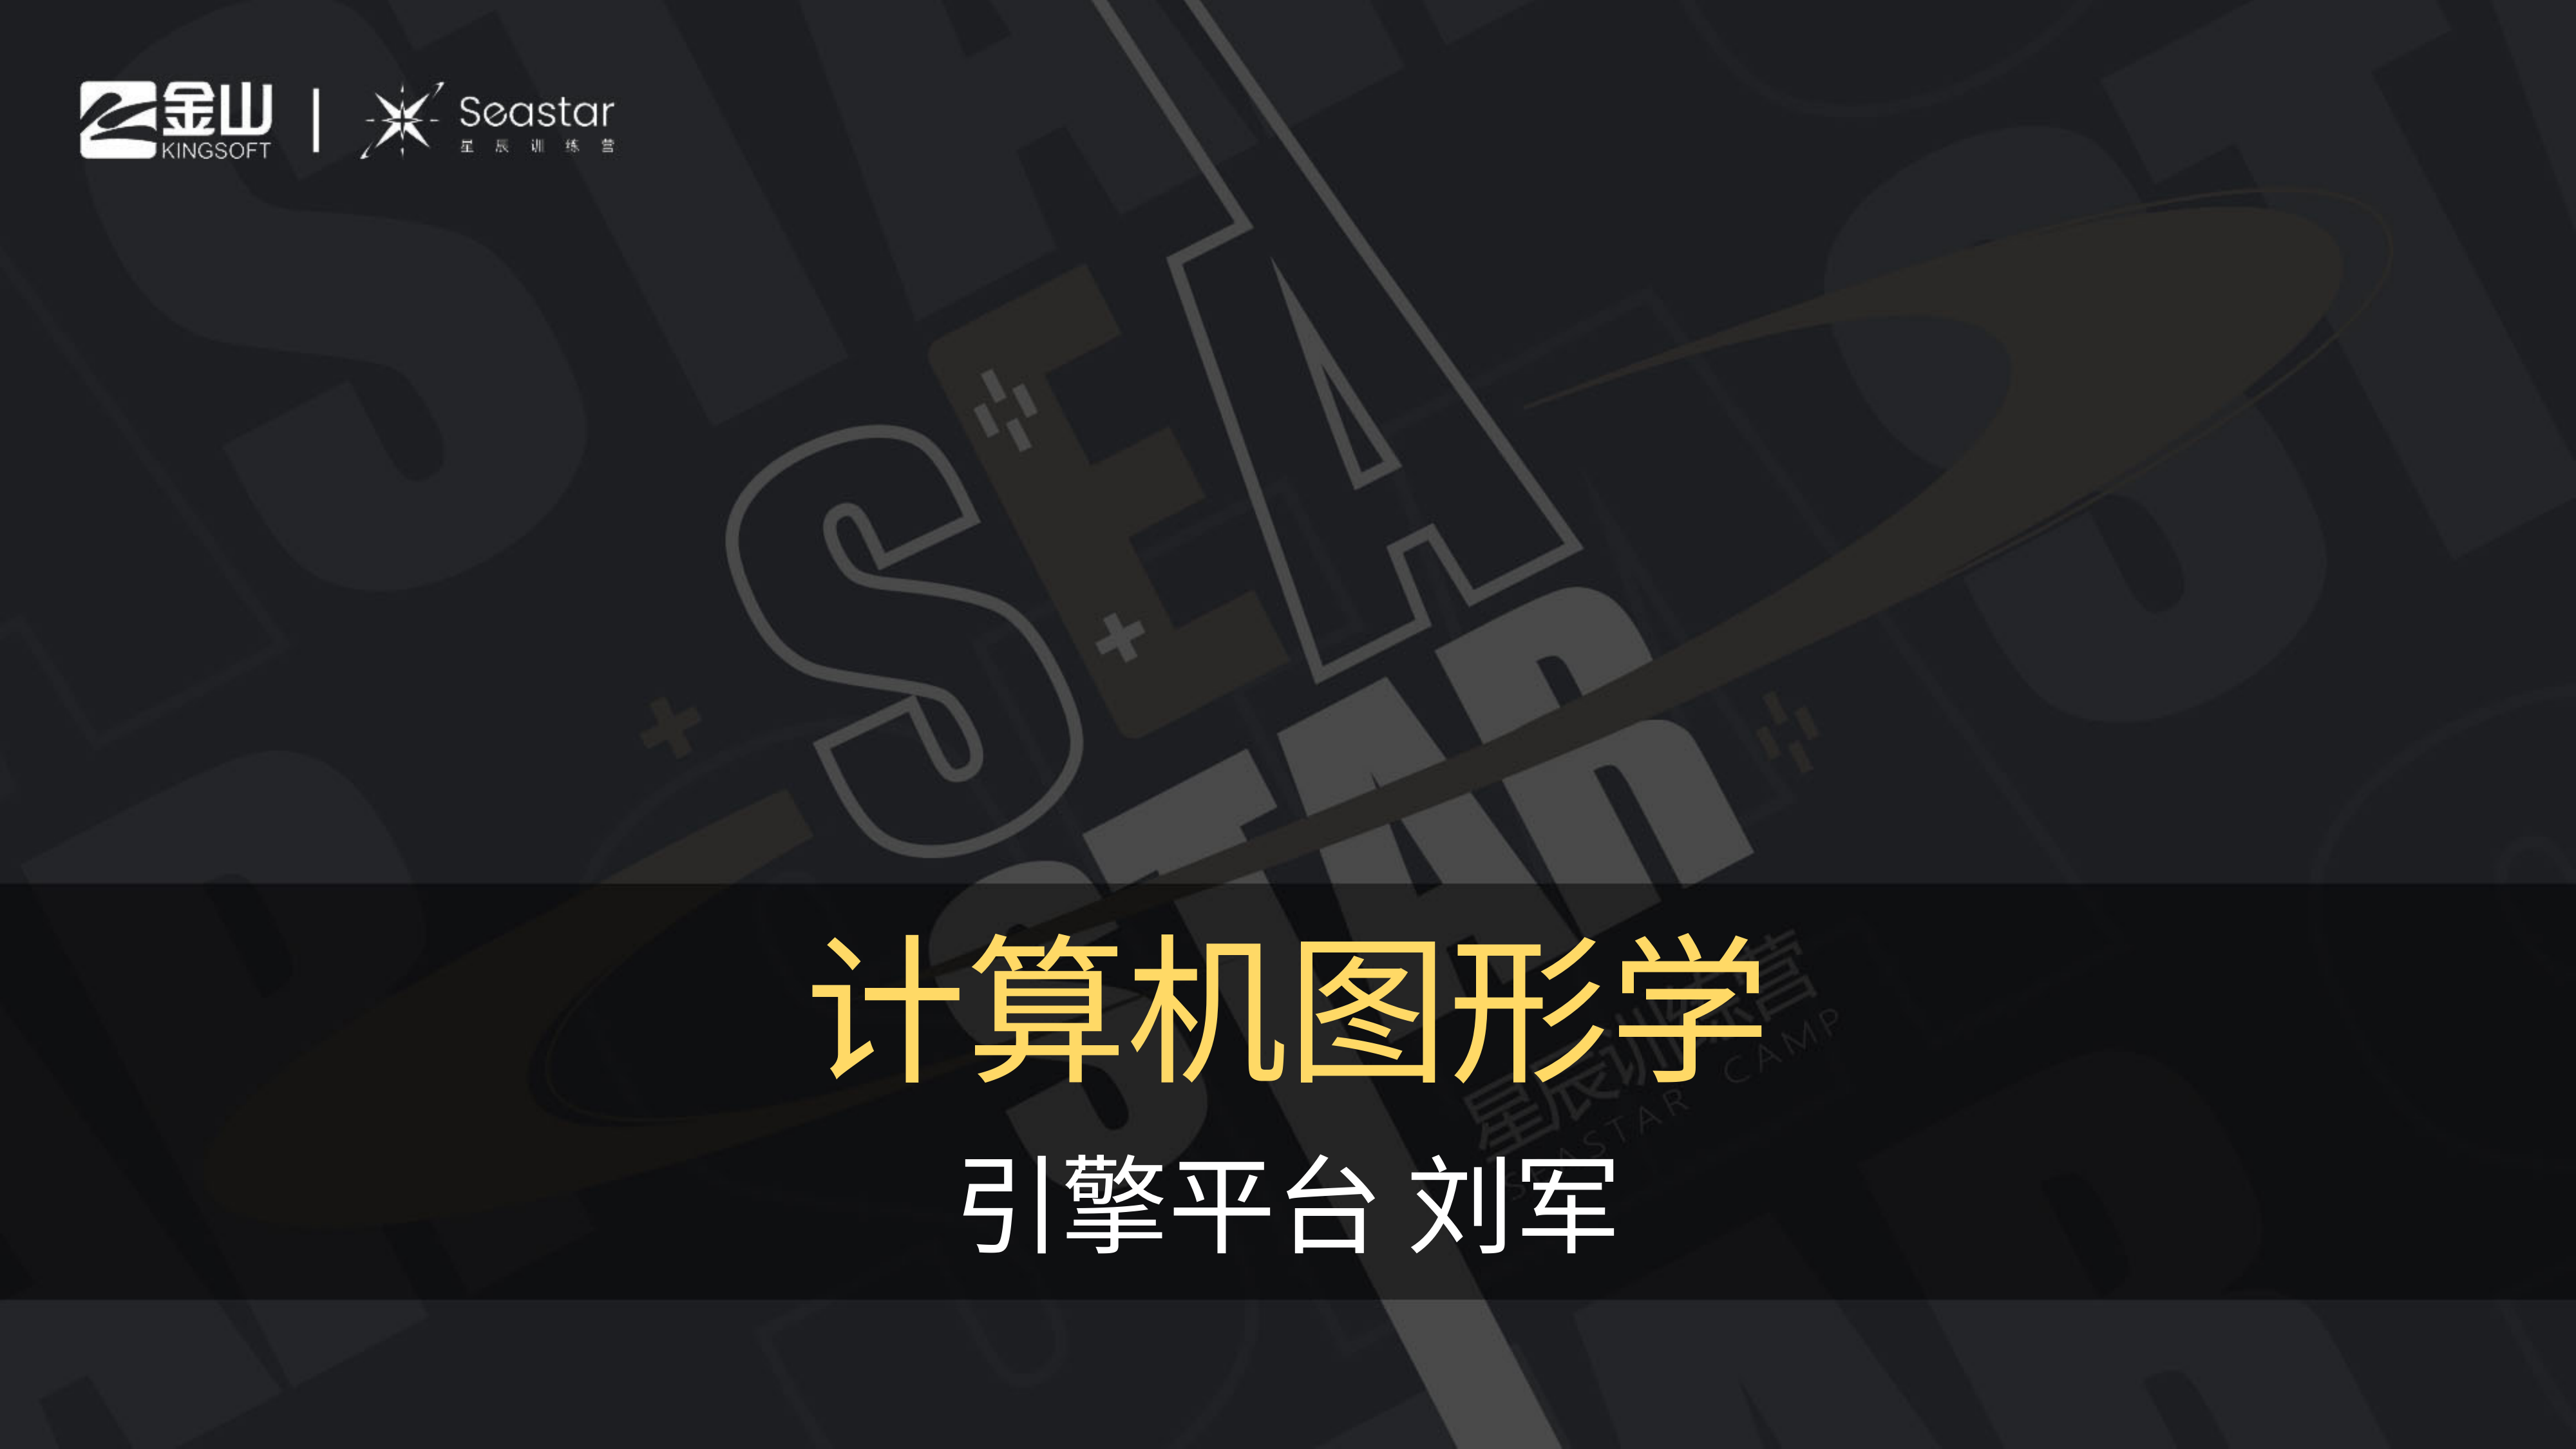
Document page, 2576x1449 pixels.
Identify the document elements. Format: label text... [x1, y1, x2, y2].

picture [0, 0, 2576, 1449]
text_box 引擎平台 刘军 [202, 1128, 2374, 1282]
text_box 计算机图形学 [232, 929, 2344, 1083]
